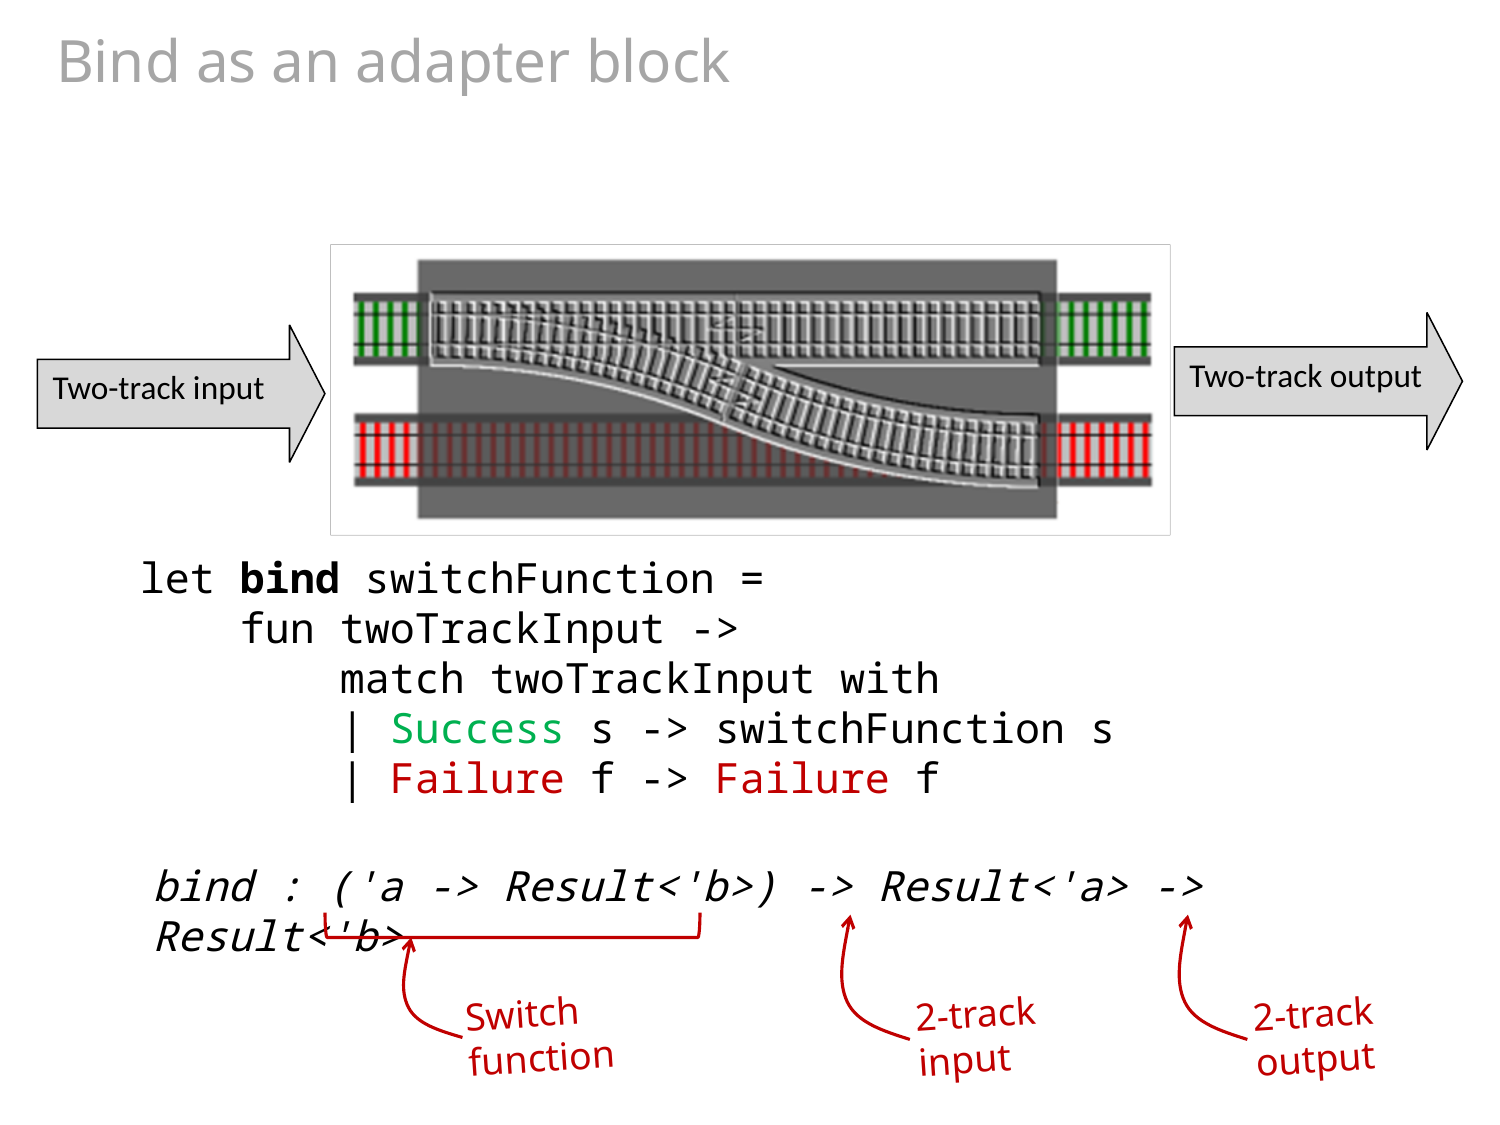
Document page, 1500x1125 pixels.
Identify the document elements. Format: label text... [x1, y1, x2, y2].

picture [328, 242, 1174, 538]
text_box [1174, 914, 1427, 1088]
text_box Two-track output [1179, 312, 1463, 450]
text_box let bind switchFunction = fun twoTrackInput -> match twoTrackInput with | Success s -> switchFunction s | Failure f -> Failure f [125, 544, 1300, 810]
title Bind as an adapter block [41, 19, 1459, 100]
text_box bind : ('a -> Result<'b>) -> Result<'a> -> Result<'b> [137, 852, 1438, 967]
text_box Two-track input [37, 324, 323, 463]
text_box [324, 912, 701, 1088]
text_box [837, 914, 1089, 1088]
